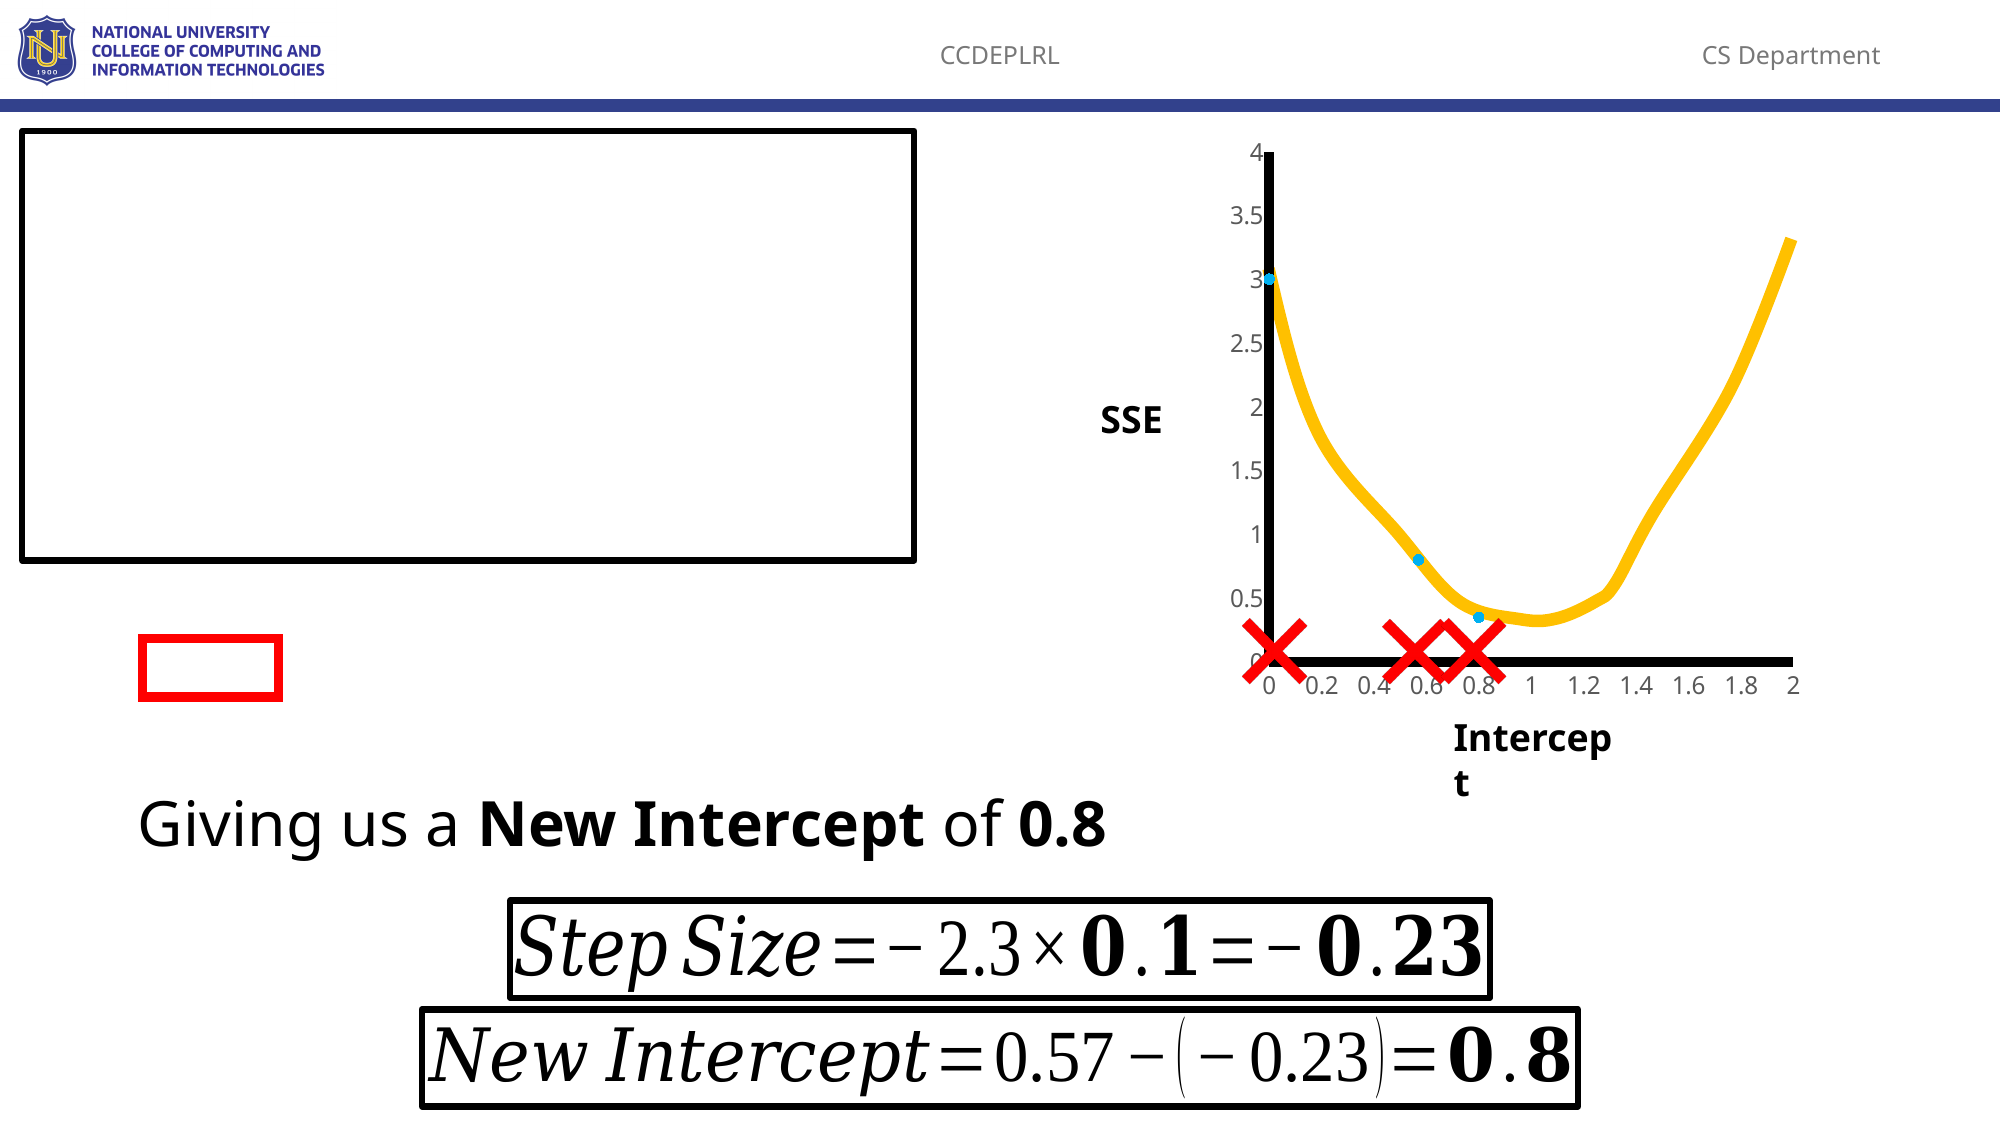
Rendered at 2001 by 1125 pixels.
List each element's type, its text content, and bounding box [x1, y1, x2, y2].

text_box SSE [1085, 388, 1229, 449]
text_box Intercept [1438, 706, 1642, 812]
text_box [141, 637, 280, 699]
picture [0, 0, 337, 99]
chart [1229, 133, 1801, 704]
picture [1229, 606, 1319, 696]
picture [1369, 606, 1519, 697]
text_box Giving us a New Intercept of 0.8 [122, 784, 1500, 854]
